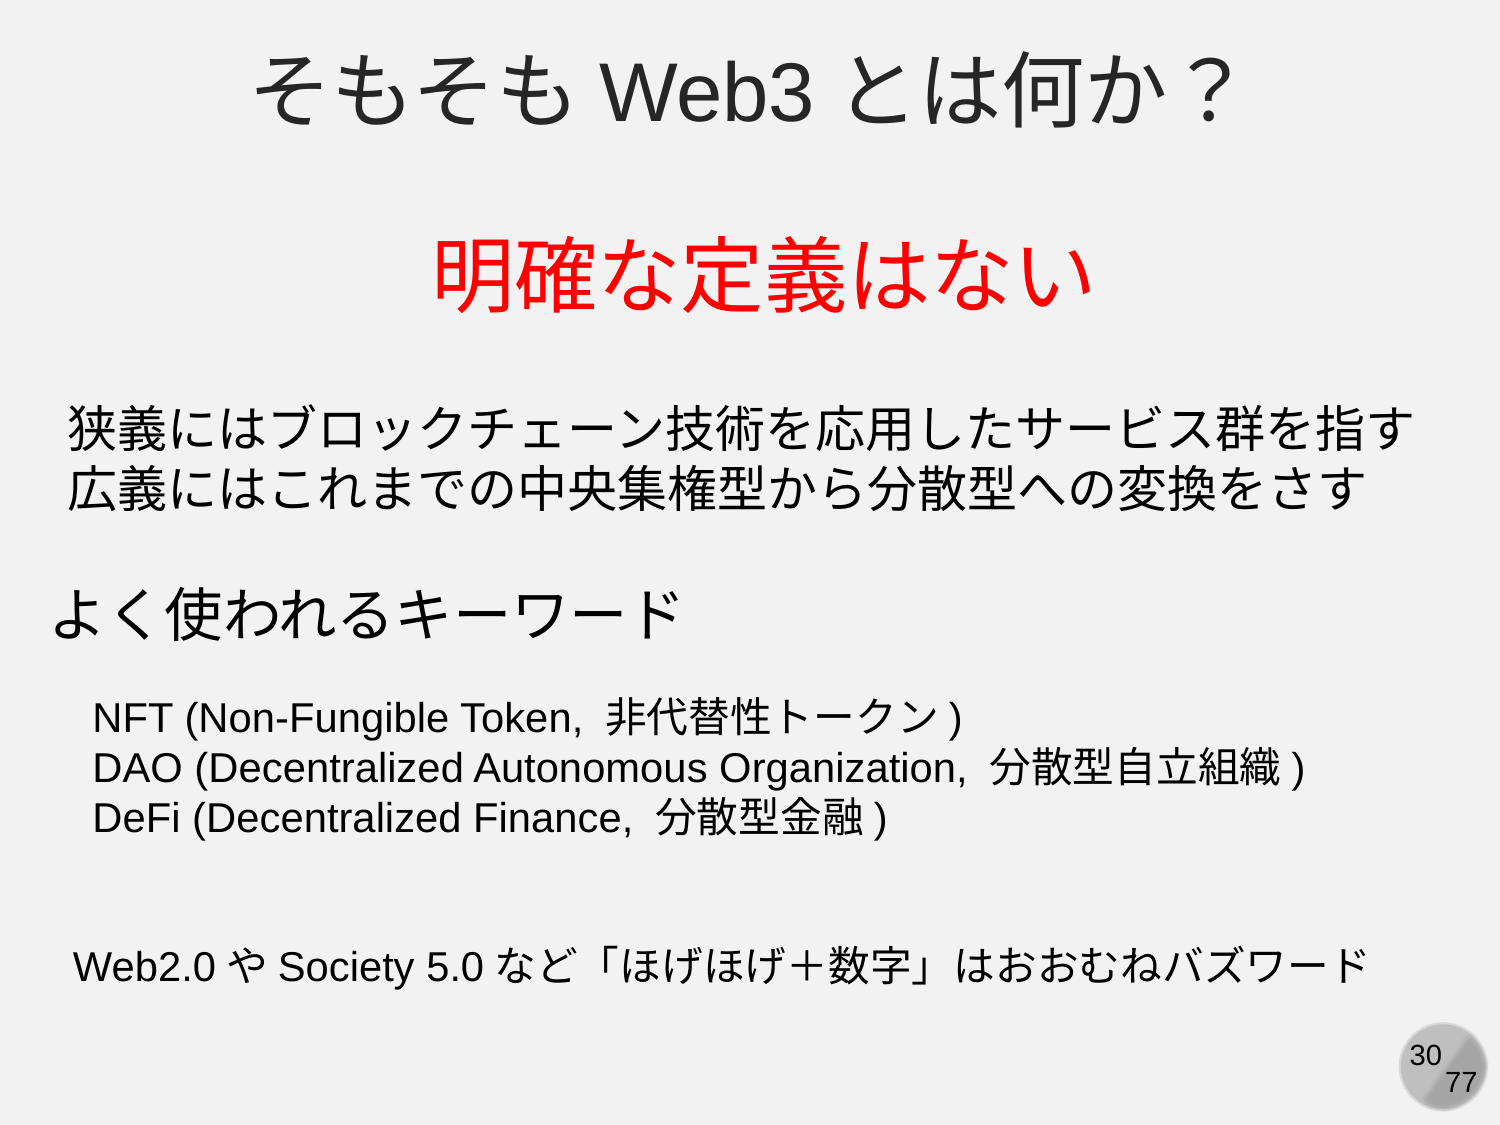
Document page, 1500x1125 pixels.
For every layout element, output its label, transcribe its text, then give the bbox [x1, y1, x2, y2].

text_box 明確な定義はない [416, 215, 1113, 331]
text_box Web2.0やSociety 5.0など「ほげほげ＋数字」はおおむねバズワード [58, 932, 1386, 997]
text_box 狭義にはブロックチェーン技術を応用したサービス群を指す 広義にはこれまでの中央集権型から分散型への変換をさす [52, 389, 1431, 525]
text_box NFT (Non-Fungible Token, 非代替性トークン) DAO (Decentralized Autonomous Organization, 分散型自立組織) DeFi (Decentralized Finance, 分散型金融) [77, 683, 1321, 849]
list そもそもWeb3とは何か？ [0, 31, 1500, 155]
text_box よく使われるキーワード [33, 570, 702, 656]
